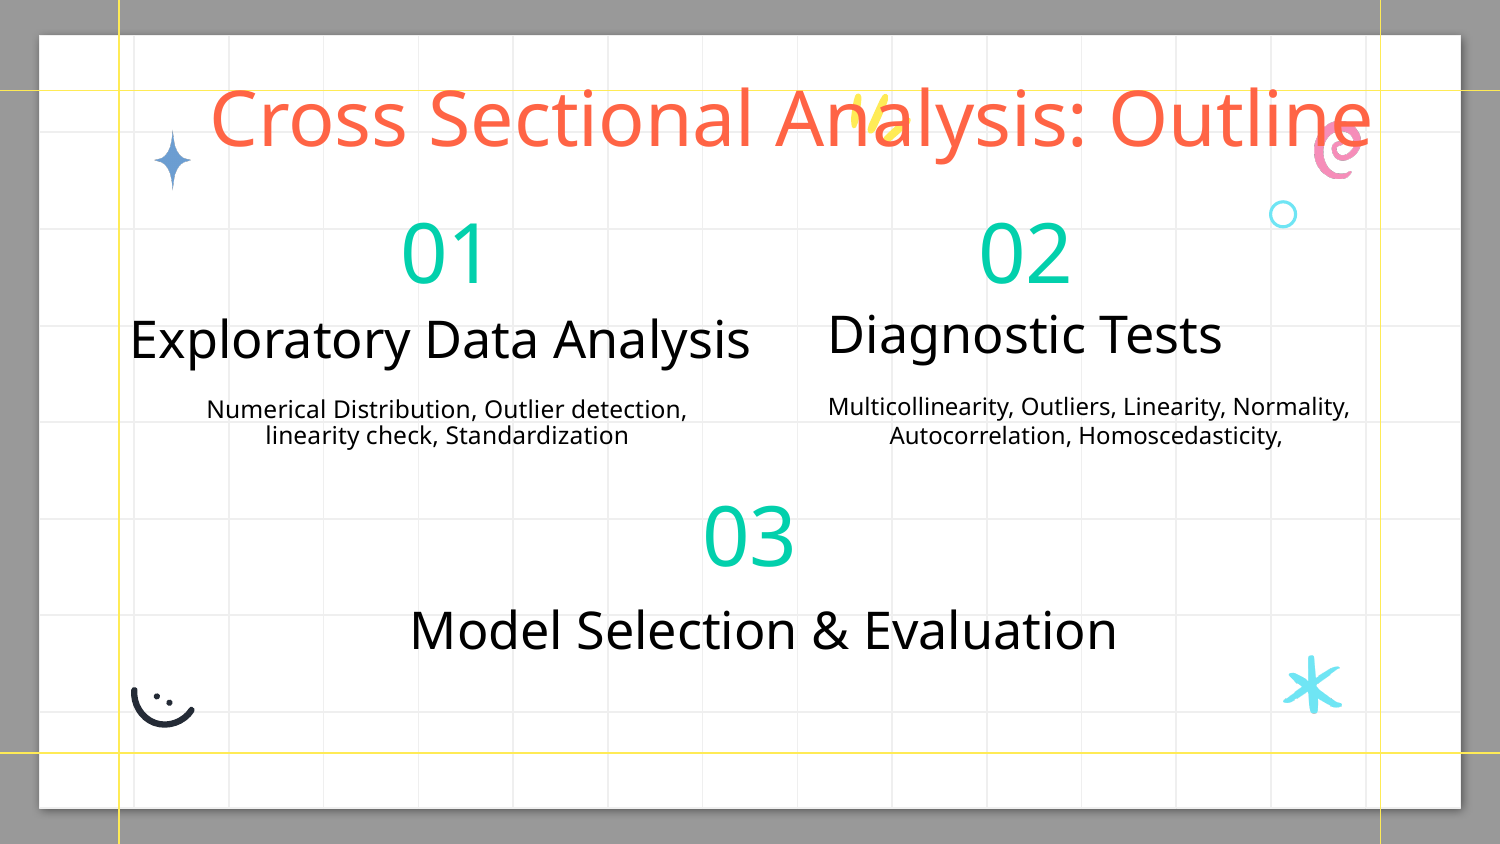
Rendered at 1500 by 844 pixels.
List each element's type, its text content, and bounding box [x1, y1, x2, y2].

picture [1282, 654, 1343, 714]
text_box [1270, 201, 1296, 227]
list Exploratory Data Analysis [110, 298, 786, 363]
list Numerical Distribution, Outlier detection, linearity check, Standardization [164, 389, 731, 455]
list Diagnostic Tests [797, 293, 1255, 358]
picture [1314, 121, 1361, 180]
list Model Selection & Evaluation [381, 590, 1148, 655]
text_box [124, 694, 193, 727]
list 02 [797, 224, 1255, 290]
list 01 [219, 224, 677, 290]
list Multicollinearity, Outliers, Linearity, Normality, Autocorrelation, Homoscedasticity, [797, 384, 1382, 449]
list Cross Sectional Analysis: Outline [174, 62, 1462, 145]
picture [154, 129, 191, 191]
list 03 [521, 507, 979, 572]
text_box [850, 93, 912, 145]
